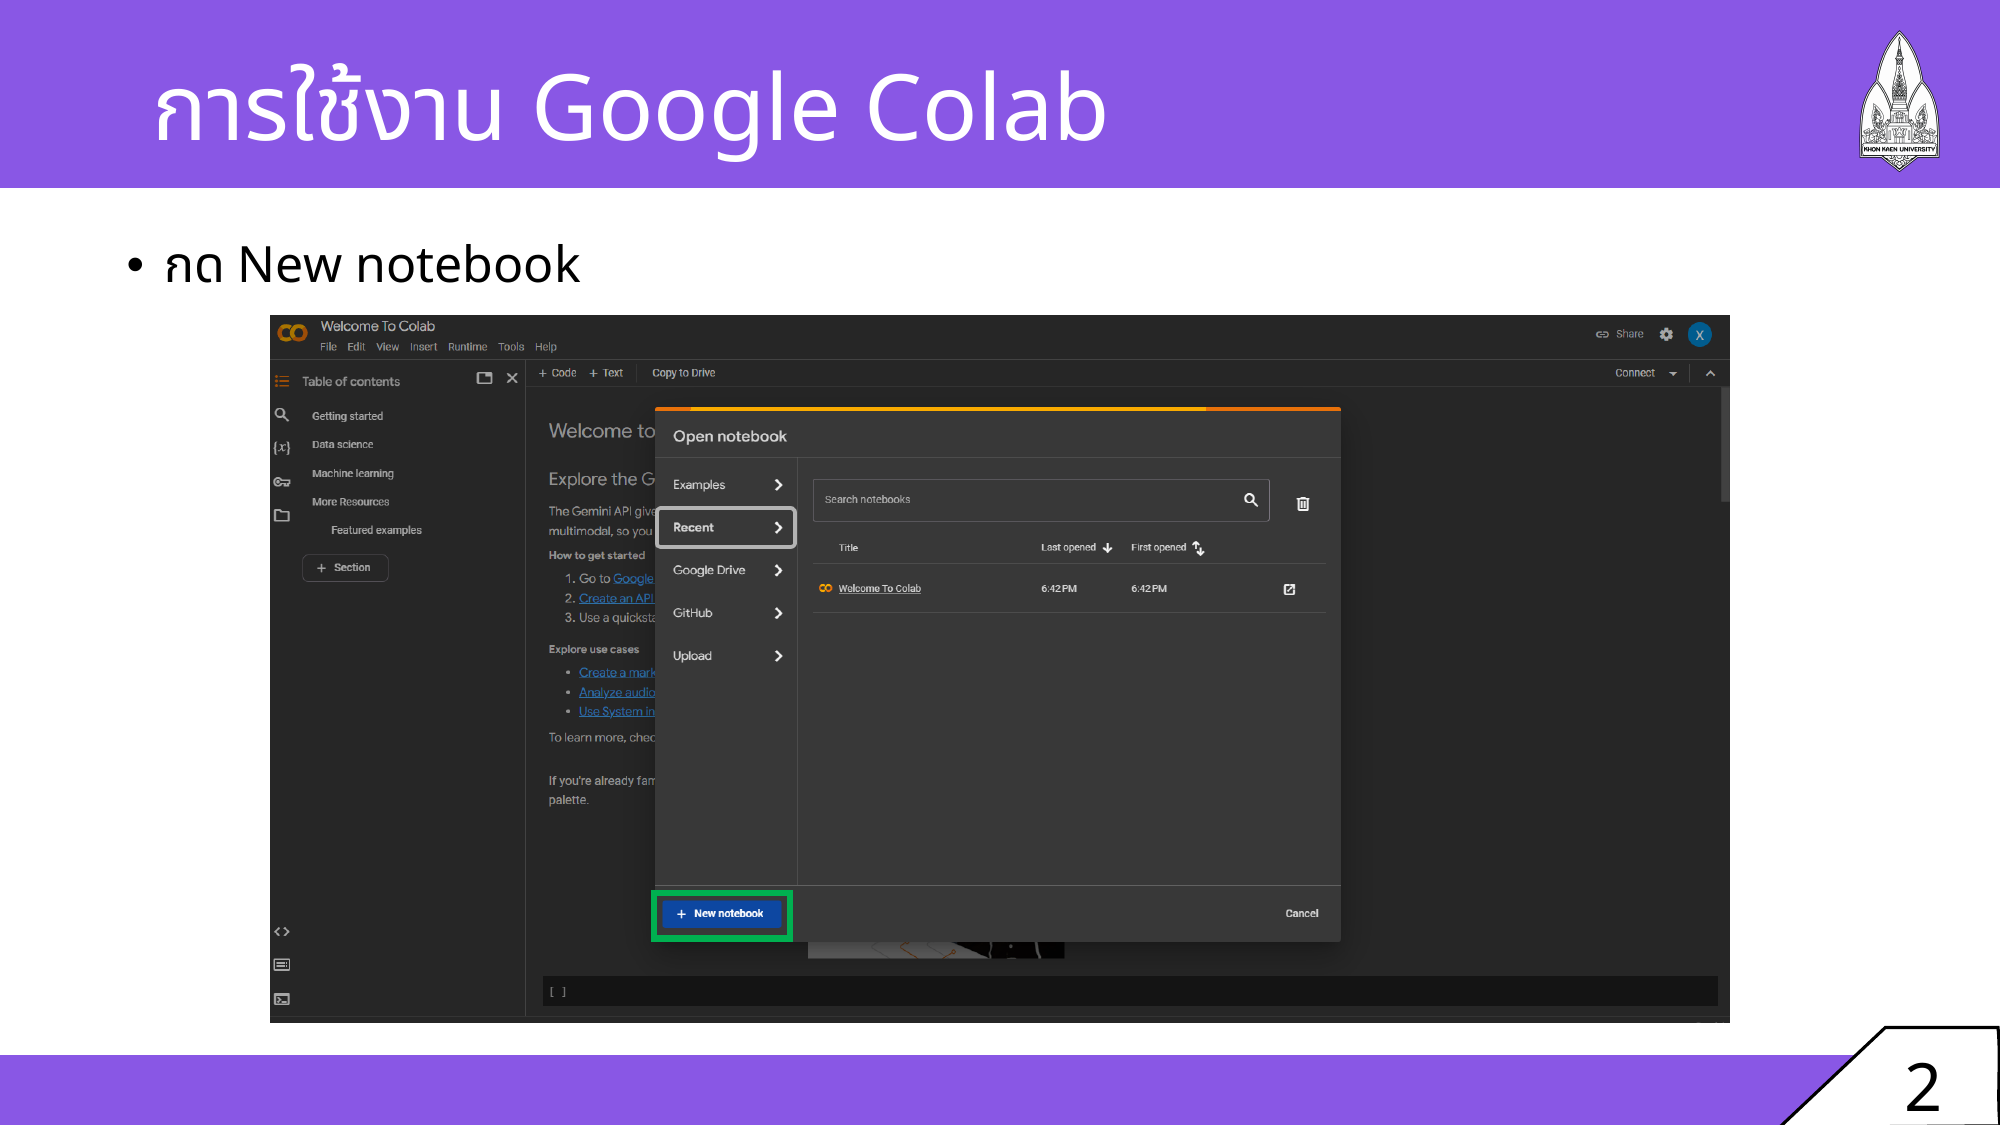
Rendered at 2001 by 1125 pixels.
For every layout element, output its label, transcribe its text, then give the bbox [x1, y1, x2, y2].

text_box [1779, 1025, 2000, 1125]
text_box [0, 1055, 1852, 1125]
picture [1812, 19, 1993, 187]
text_box [0, 0, 2000, 188]
picture [270, 315, 1730, 1023]
text_box 27 [1889, 1037, 1980, 1125]
title การใช้งาน Google Colab [137, 1, 1863, 219]
text_box กด New notebook [111, 232, 1916, 400]
